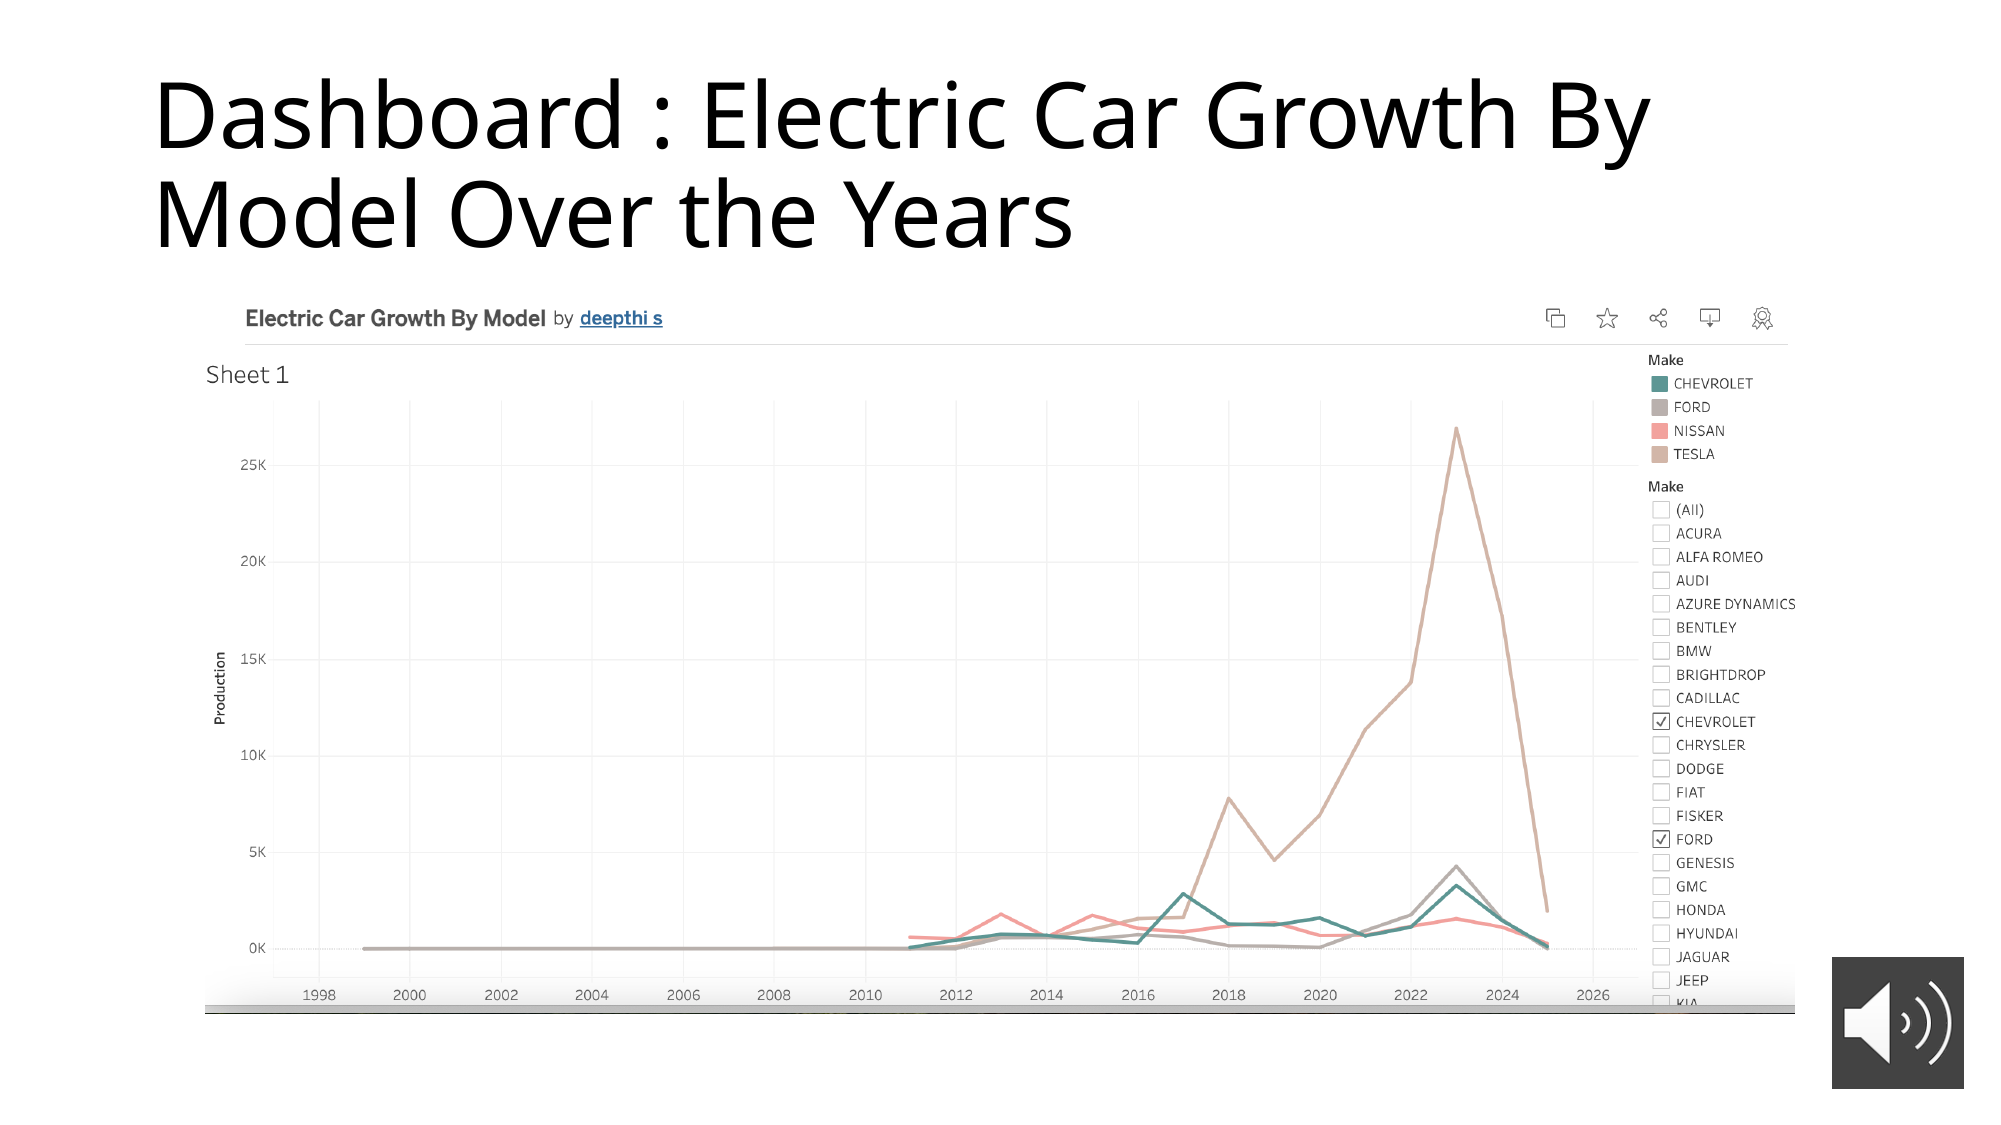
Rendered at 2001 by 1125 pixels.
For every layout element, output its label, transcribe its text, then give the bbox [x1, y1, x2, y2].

picture [1830, 955, 1966, 1091]
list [205, 298, 1795, 1014]
title Dashboard : Electric Car Growth By Model Over the Years [137, 59, 1863, 278]
